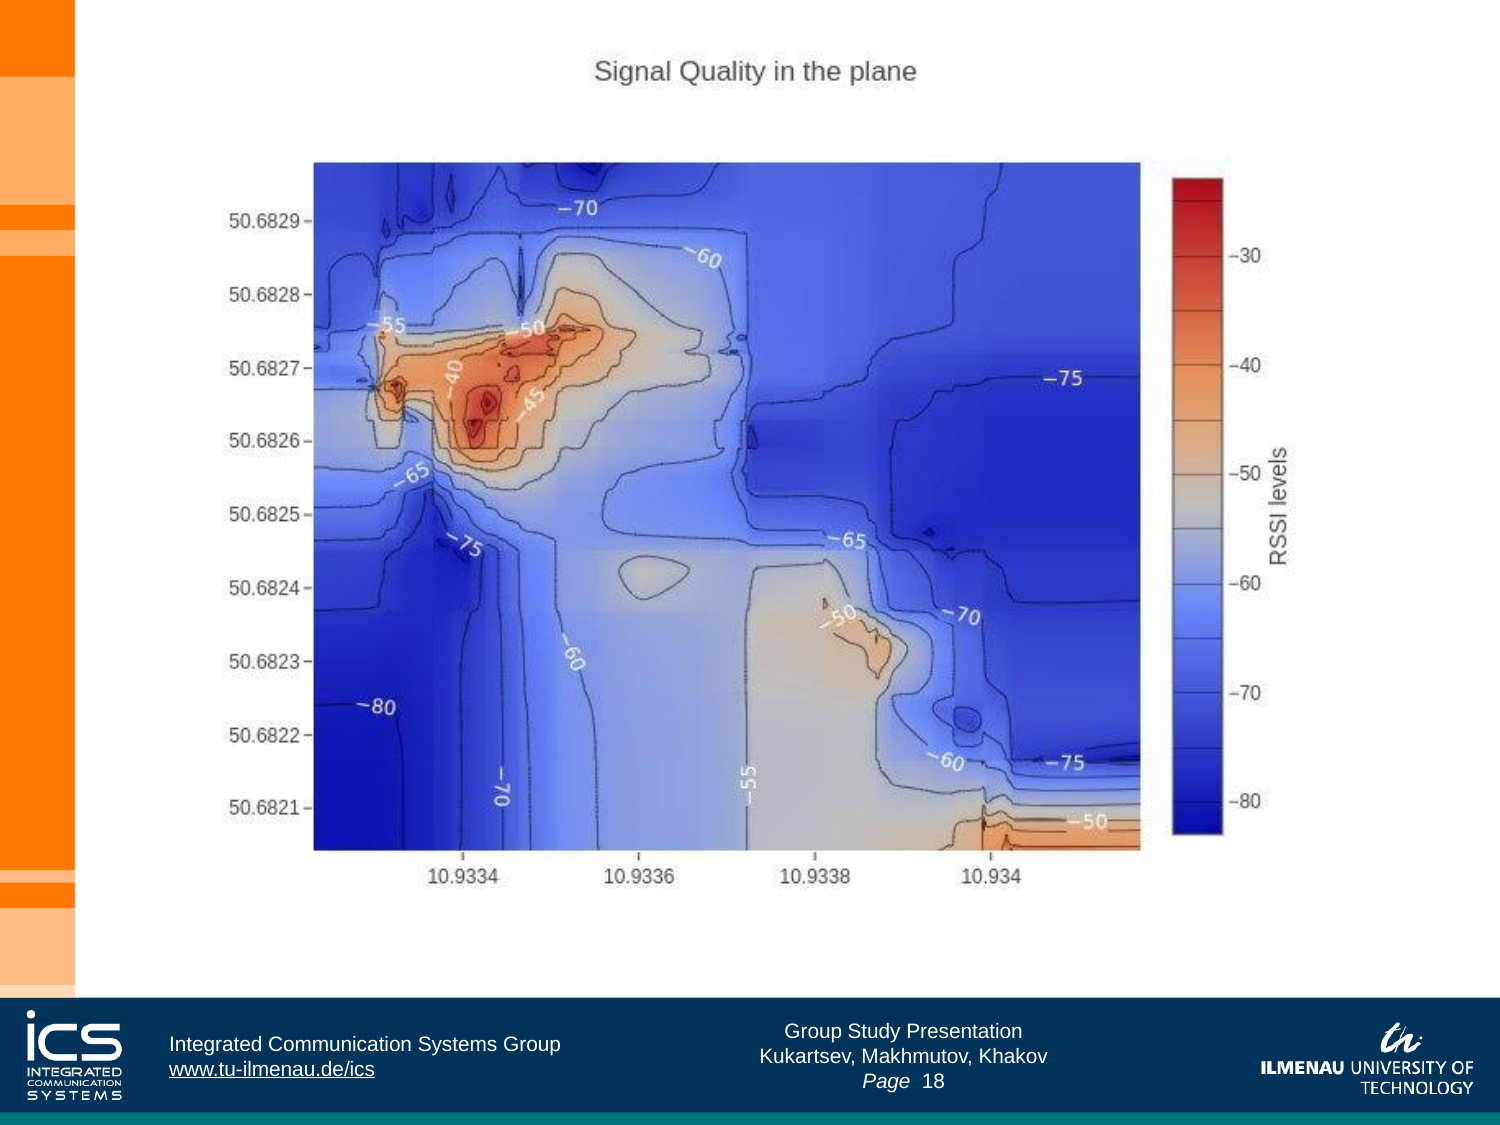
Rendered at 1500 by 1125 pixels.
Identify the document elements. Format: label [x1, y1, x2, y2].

picture [23, 1009, 124, 1102]
picture [1261, 1022, 1474, 1094]
picture [182, 0, 1329, 983]
